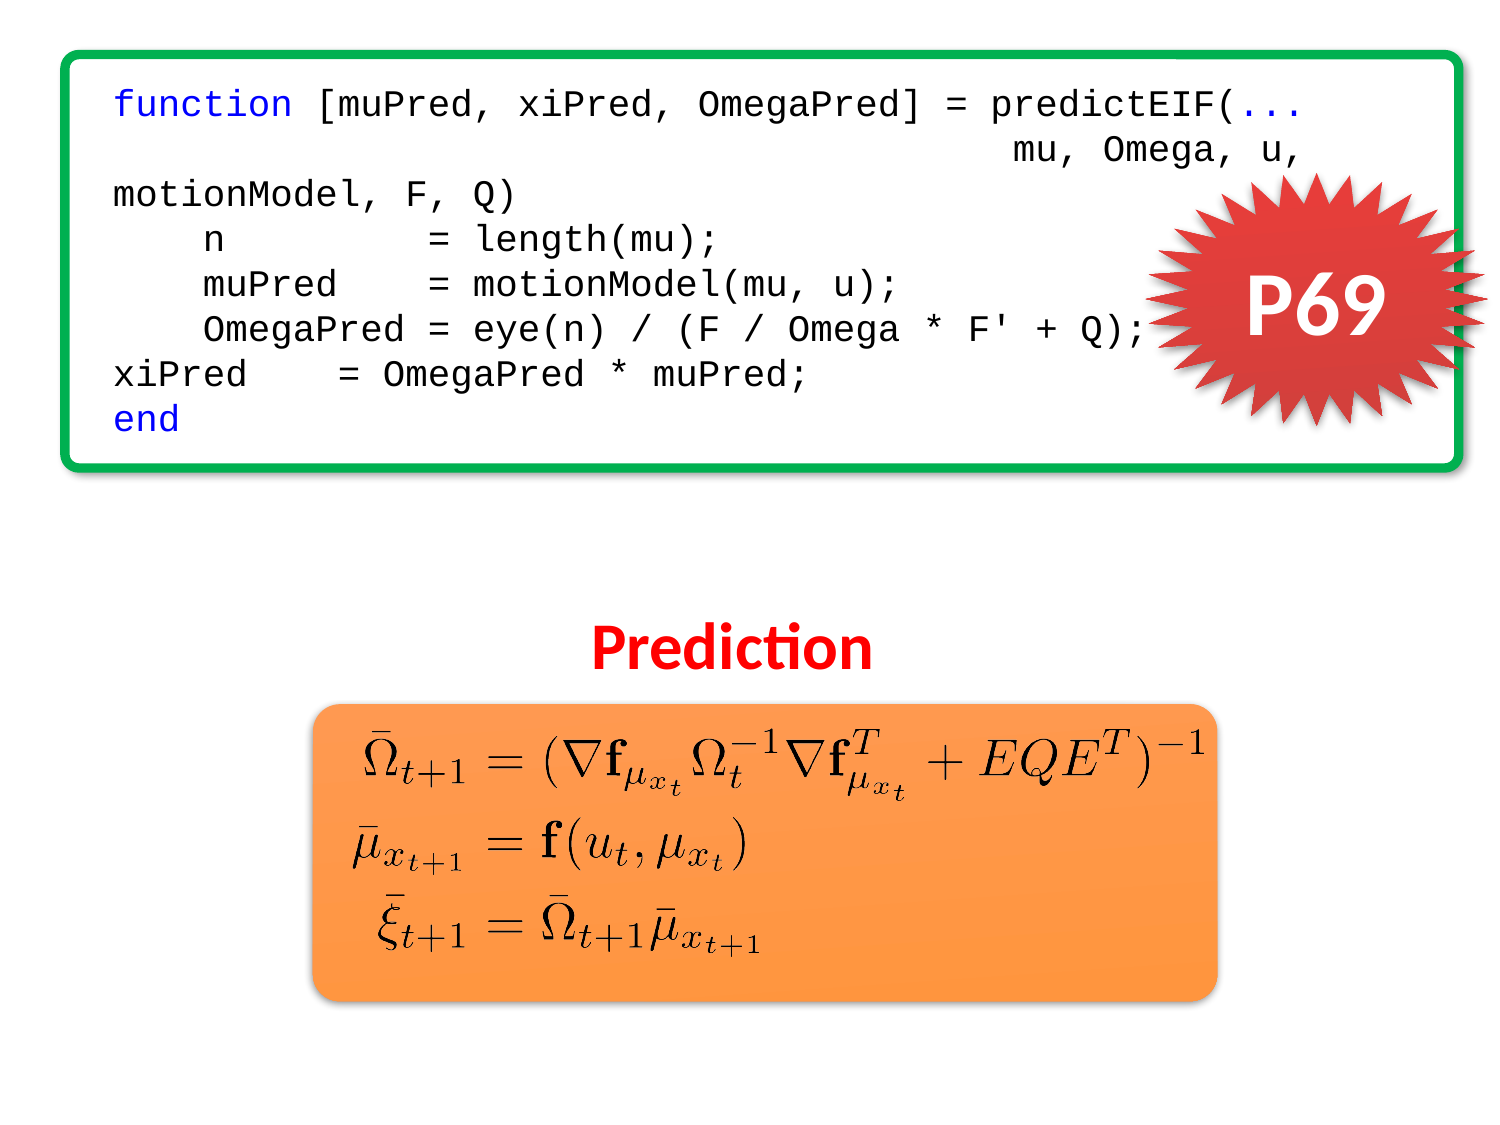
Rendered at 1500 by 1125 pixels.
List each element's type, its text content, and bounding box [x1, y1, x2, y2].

text_box P69 [1145, 172, 1488, 426]
text_box [312, 704, 1218, 1002]
text_box [63, 52, 1461, 470]
text_box Prediction [563, 595, 902, 690]
picture [364, 727, 1204, 801]
picture [351, 817, 745, 875]
picture [377, 894, 759, 958]
text_box function [muPred, xiPred, OmegaPred] = predictEIF(... mu, Omega, u, motionModel, F, Q) n = length(mu); muPred = motionModel(mu, u); OmegaPred = eye(n) / (F / Omega * F' + Q); xiPred = OmegaPred * muPred; end [98, 71, 1500, 447]
